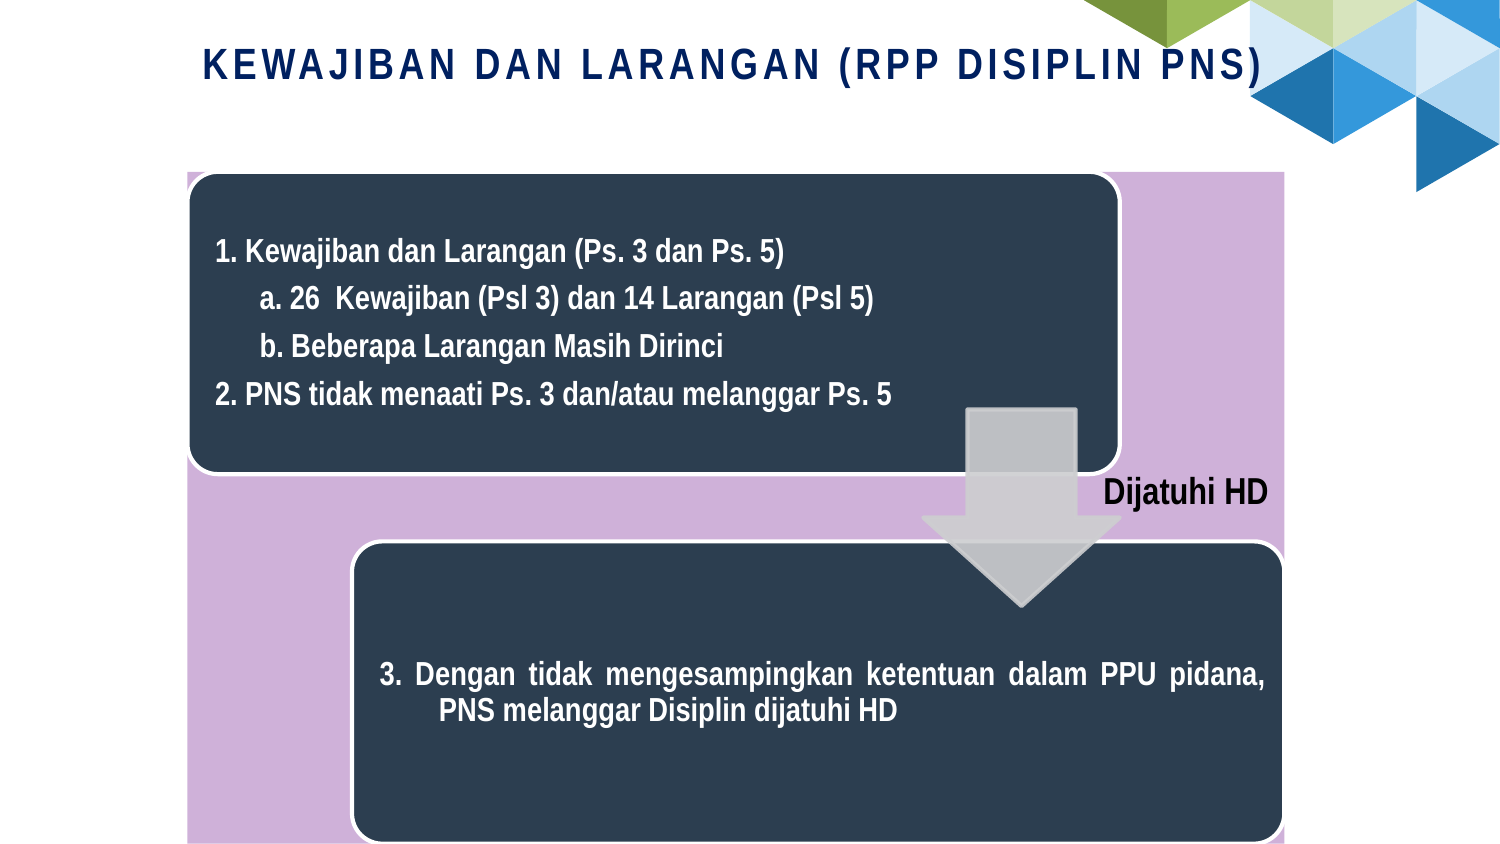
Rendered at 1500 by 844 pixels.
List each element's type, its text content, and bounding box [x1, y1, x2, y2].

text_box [187, 171, 1285, 844]
text_box KEWAJIBAN DAN LARANGAN (RPP DISIPLIN PNS) [187, 28, 1313, 96]
